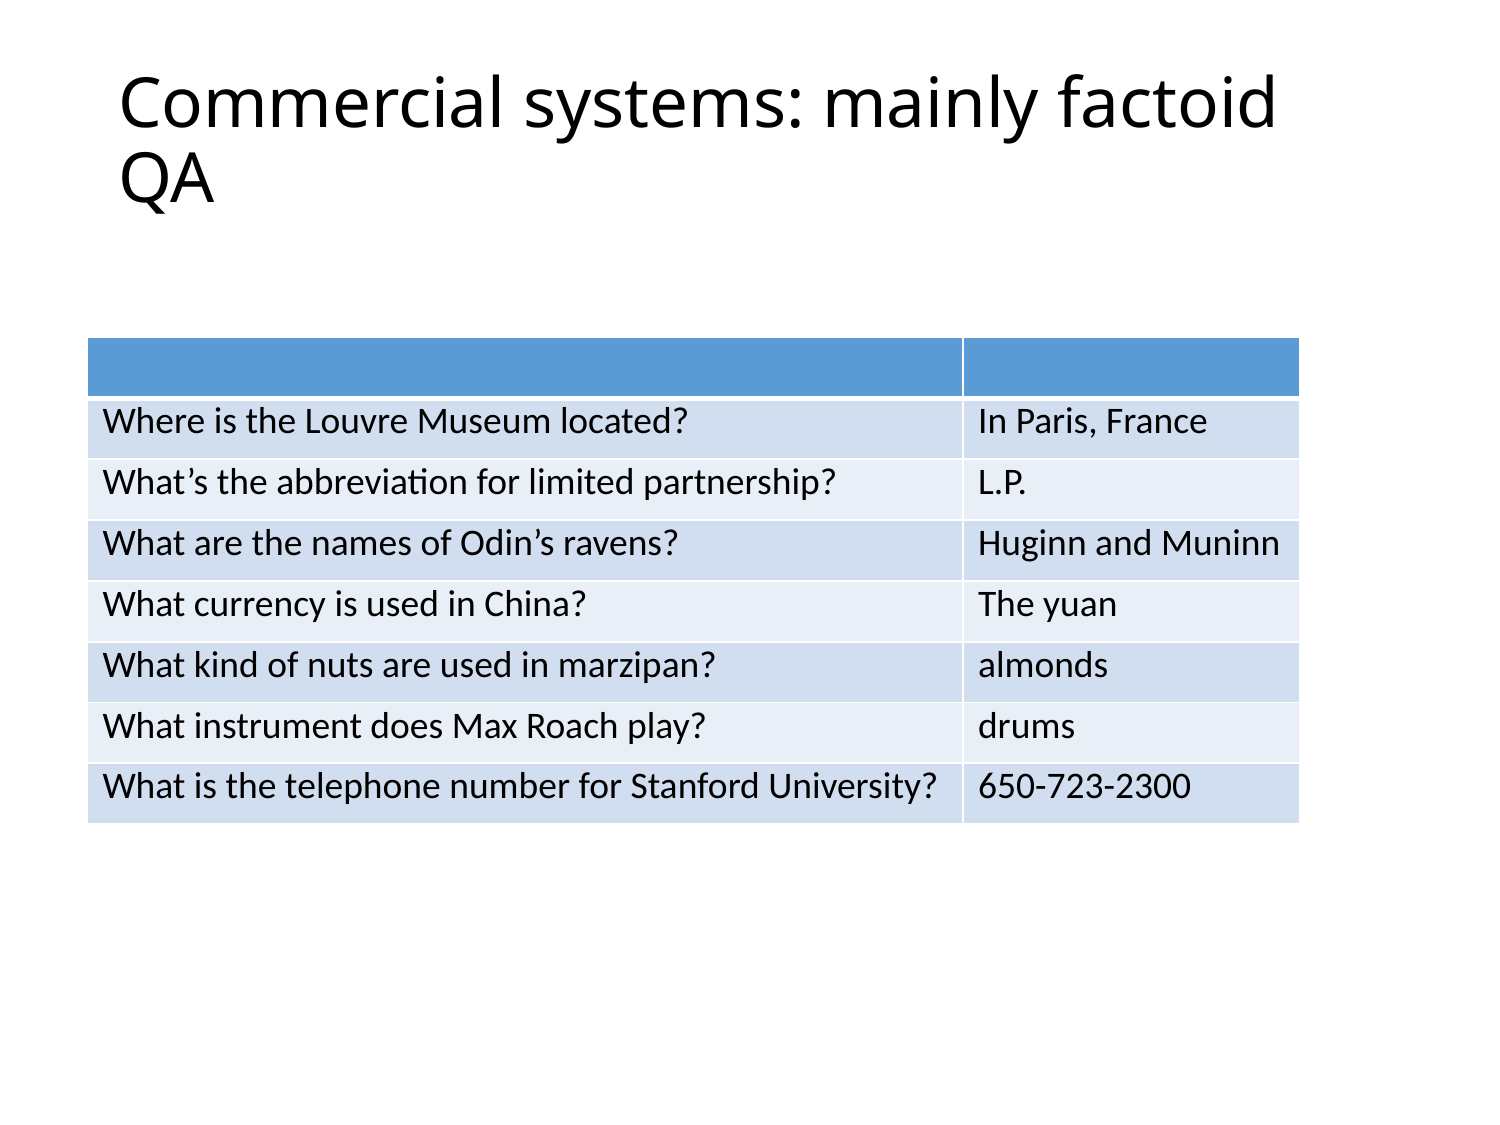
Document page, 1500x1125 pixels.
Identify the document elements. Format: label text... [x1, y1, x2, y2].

table_cell What’s the abbreviation for limited partnership? [88, 460, 962, 519]
table_header [964, 338, 1299, 396]
table_cell almonds [964, 643, 1299, 702]
table_cell Where is the Louvre Museum located? [88, 401, 962, 458]
table_cell 650-723-2300 [964, 764, 1299, 823]
table_cell What instrument does Max Roach play? [88, 703, 962, 762]
title Commercial systems: mainly factoid QA [103, 59, 1397, 225]
table_cell What are the names of Odin’s ravens? [88, 521, 962, 580]
table_cell What is the telephone number for Stanford University? [88, 764, 962, 823]
table_header [88, 338, 962, 396]
table_cell The yuan [964, 582, 1299, 641]
table_cell Huginn and Muninn [964, 521, 1299, 580]
table_cell What kind of nuts are used in marzipan? [88, 643, 962, 702]
table_cell drums [964, 703, 1299, 762]
table_cell In Paris, France [964, 401, 1299, 458]
table_cell What currency is used in China? [88, 582, 962, 641]
table_cell L.P. [964, 460, 1299, 519]
